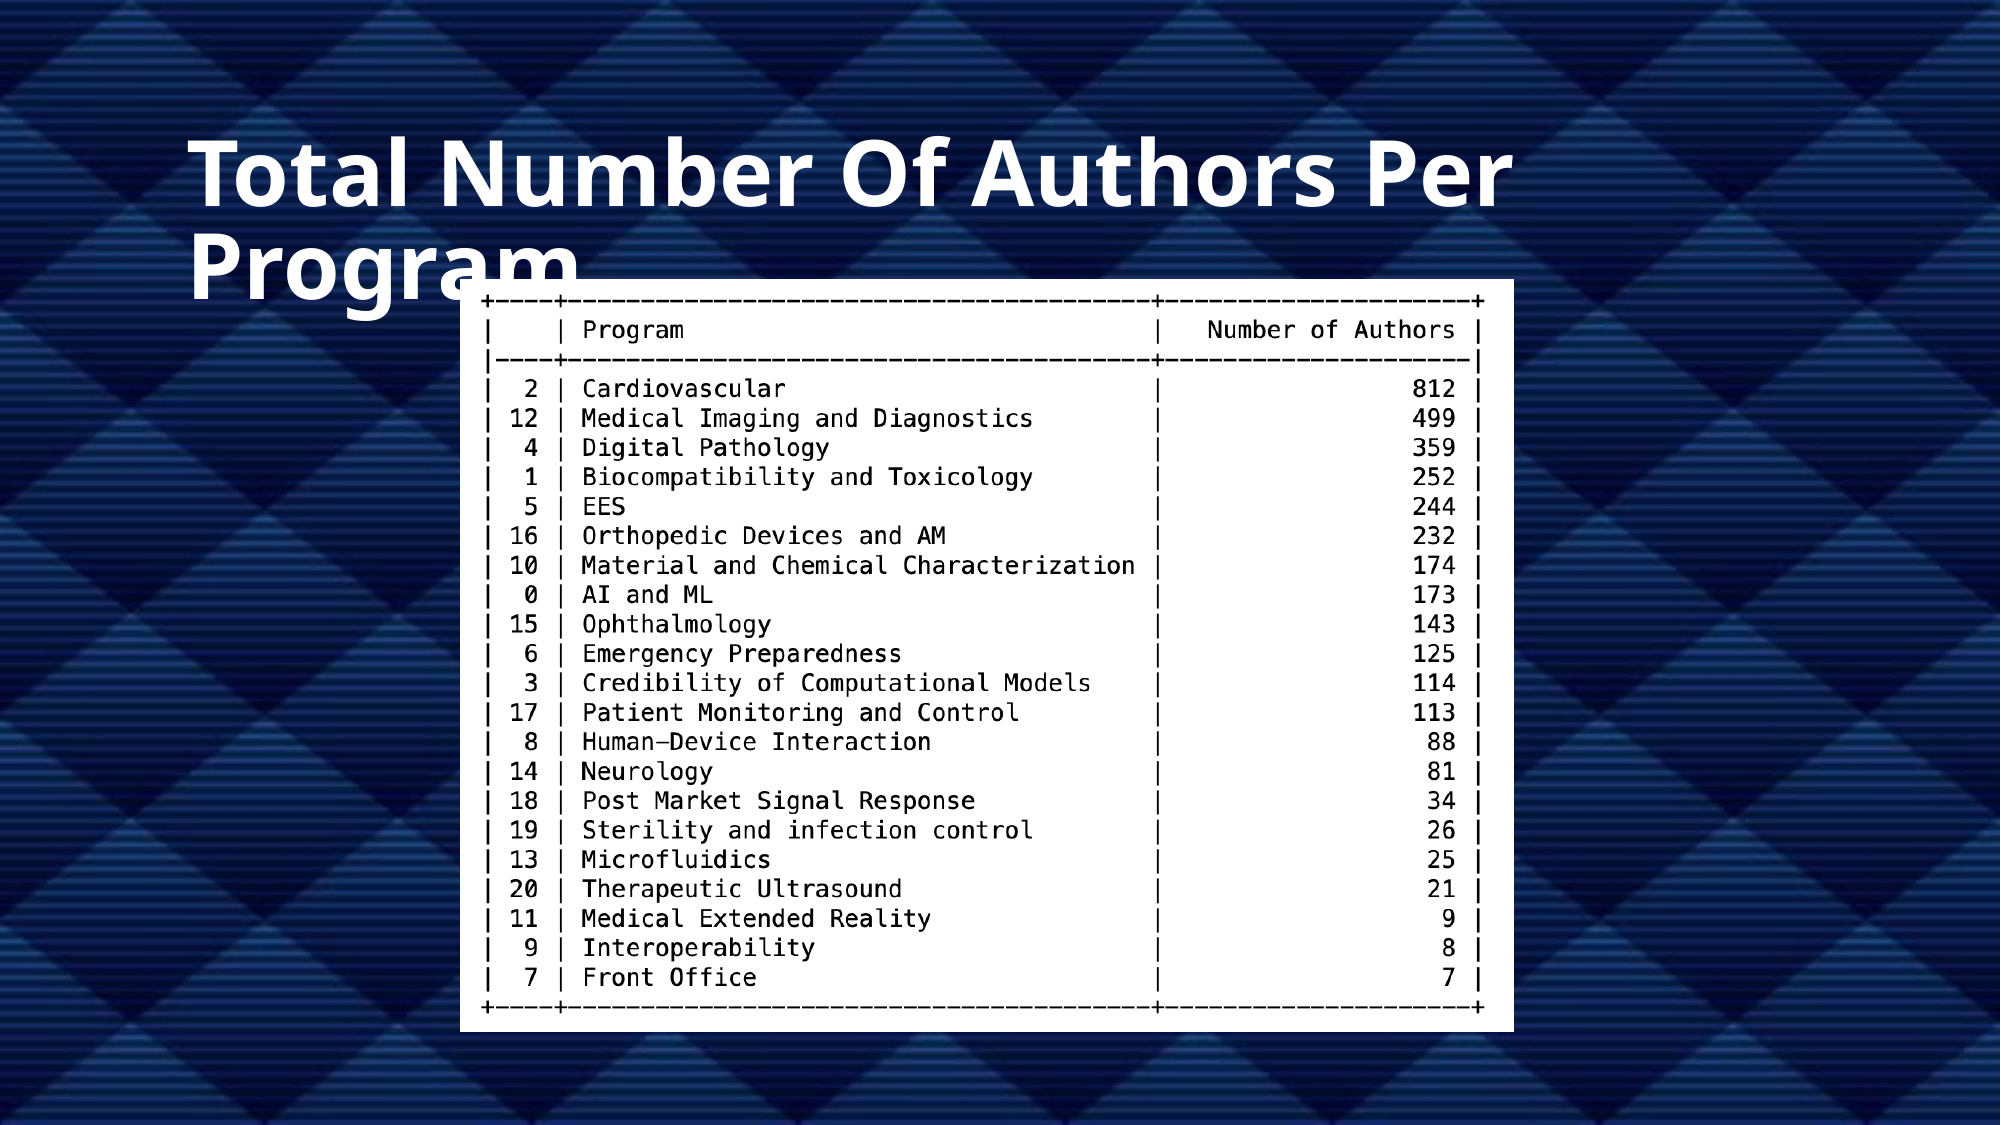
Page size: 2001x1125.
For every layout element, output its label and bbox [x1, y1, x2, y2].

picture [0, 0, 2000, 1125]
list [460, 279, 1514, 1032]
